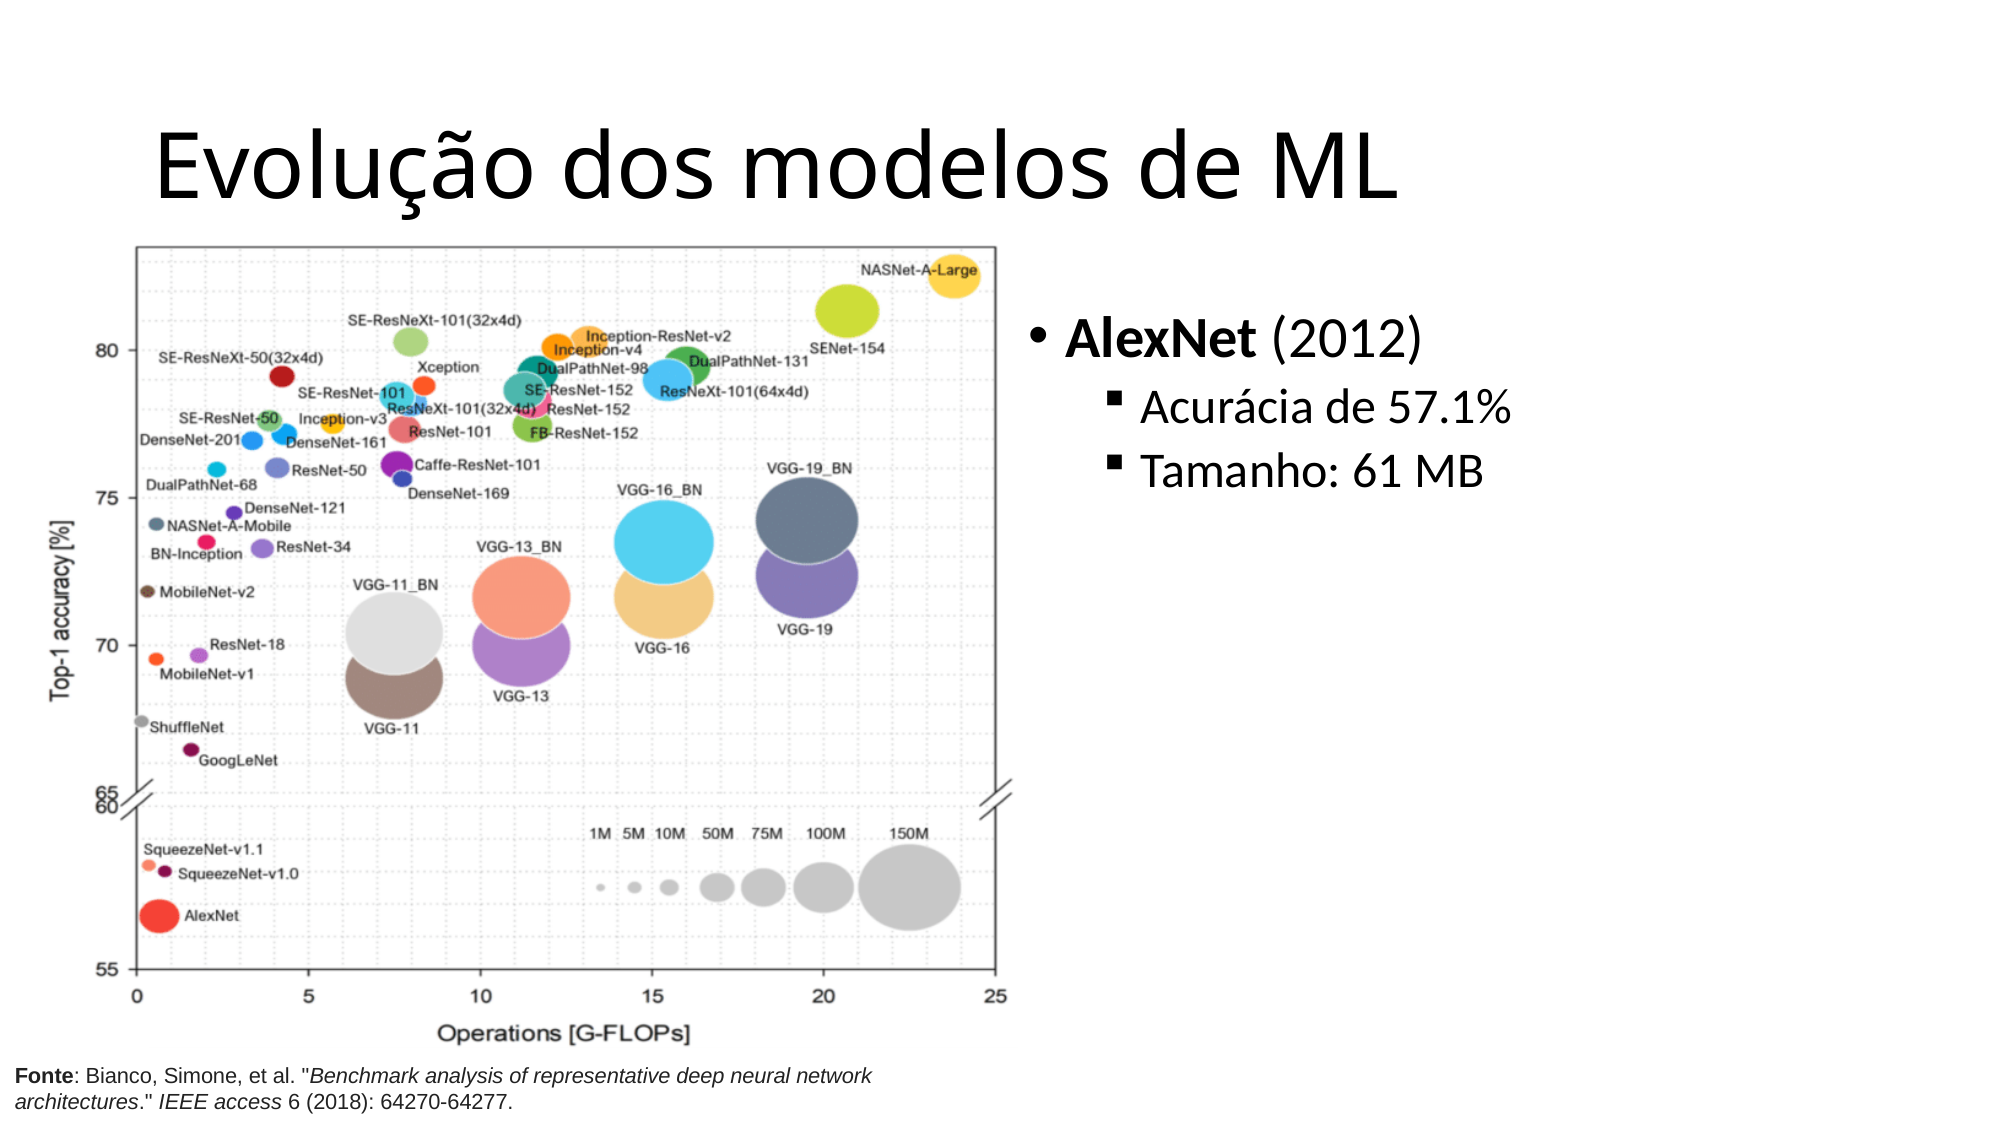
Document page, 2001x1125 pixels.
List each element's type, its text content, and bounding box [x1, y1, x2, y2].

picture [45, 243, 1018, 1048]
list AlexNet (2012) Acurácia de 57.1% Tamanho: 61 MB [1013, 299, 1978, 1125]
title Evolução dos modelos de ML [137, 59, 1863, 278]
text_box Fonte: Bianco, Simone, et al. "Benchmark analysis of representative deep neural network architectures." IEEE access 6 (2018): 64270-64277. [0, 1054, 957, 1122]
